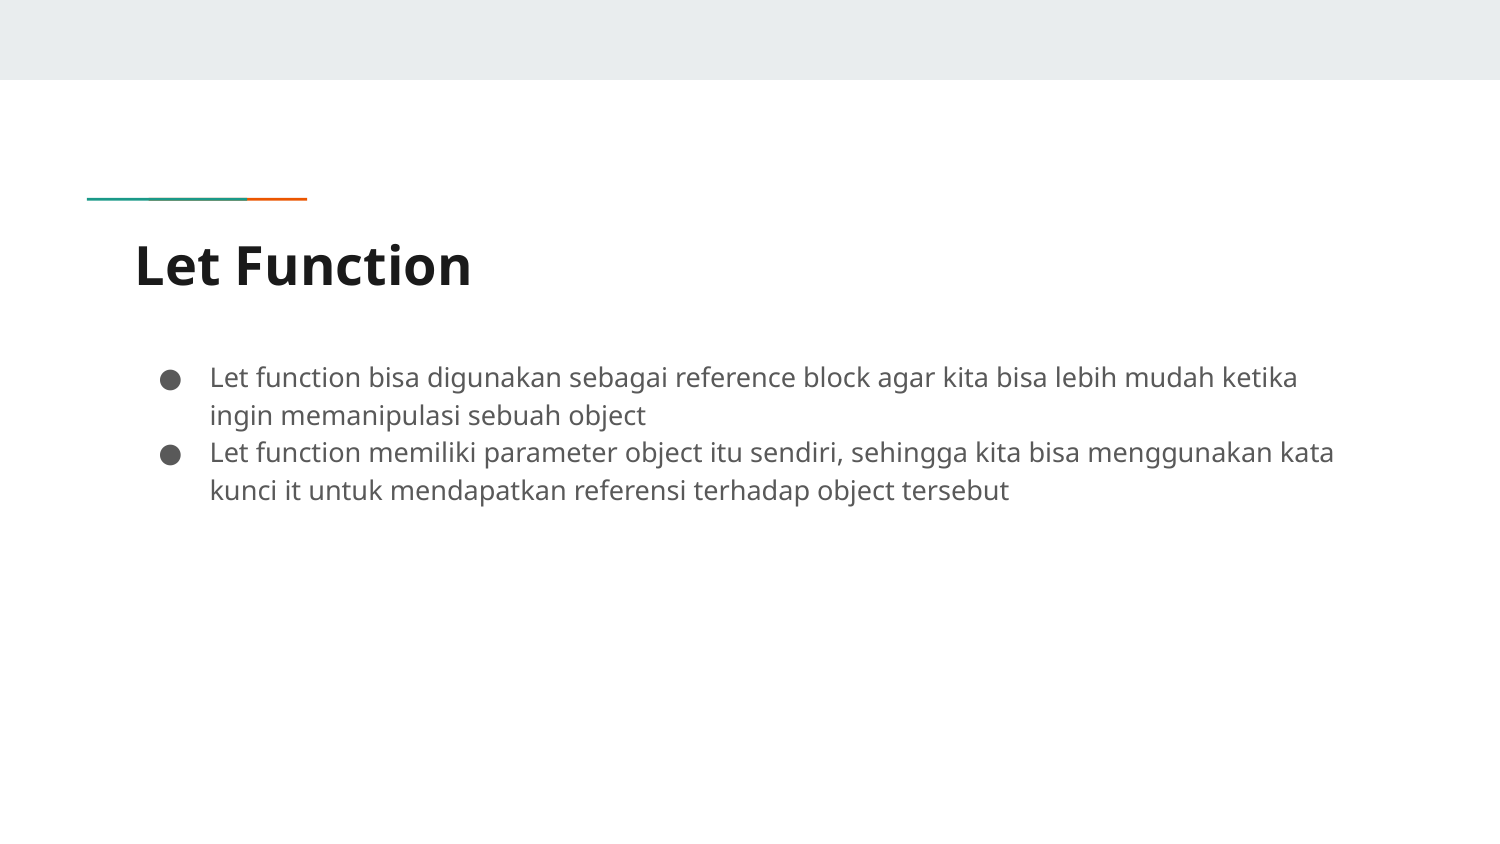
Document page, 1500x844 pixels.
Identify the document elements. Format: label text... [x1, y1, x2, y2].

list Let function bisa digunakan sebagai reference block agar kita bisa lebih mudah ketika ingin memanipulasi sebuah object Let function memiliki parameter object itu sendiri, sehingga kita bisa menggunakan kata kunci it untuk mendapatkan referensi terhadap object tersebut [119, 341, 1381, 712]
title Let Function [119, 216, 1381, 305]
